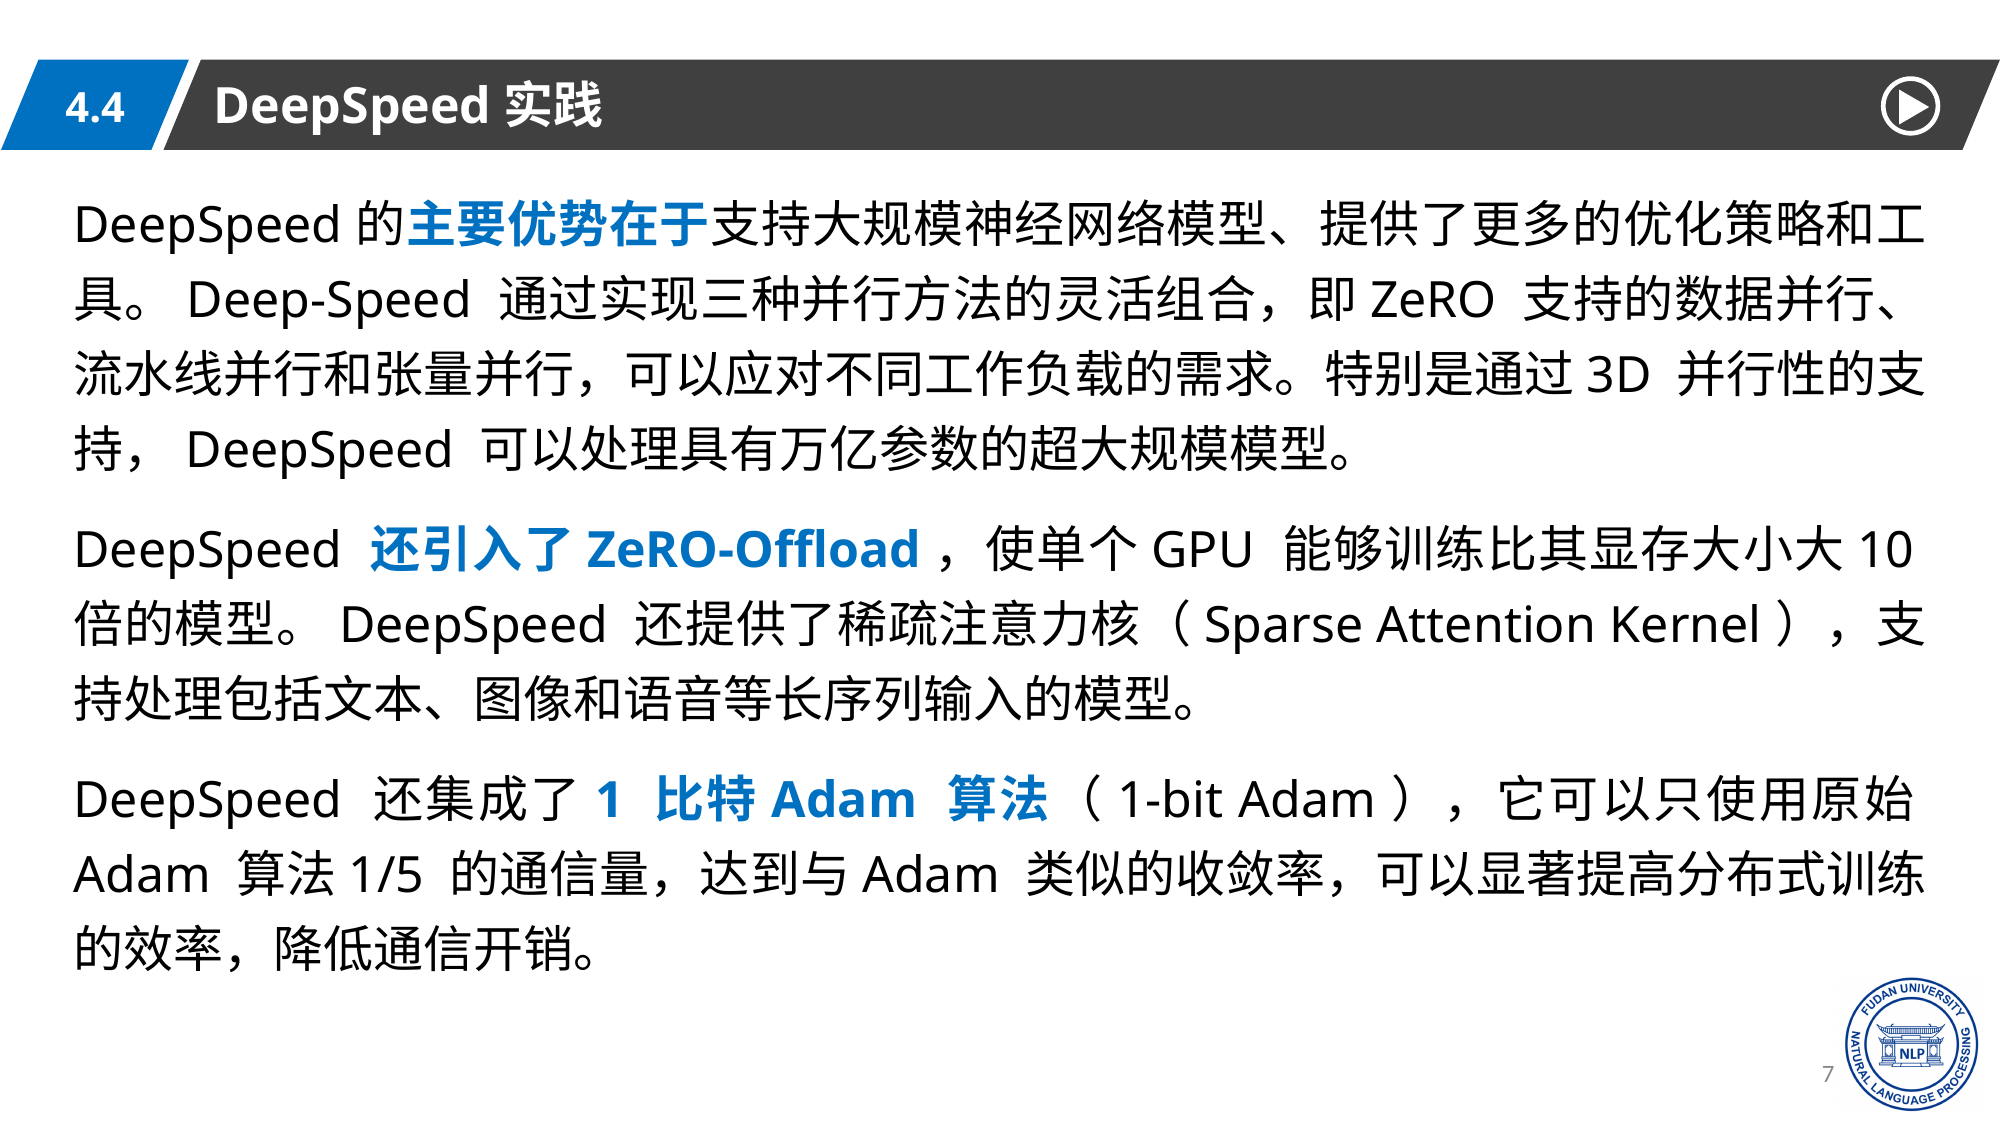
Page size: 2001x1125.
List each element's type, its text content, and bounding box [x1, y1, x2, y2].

text_box [32, 59, 189, 120]
text_box DeepSpeed实践 [199, 66, 619, 142]
slide_number 70 [1412, 1042, 1863, 1103]
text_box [1883, 78, 1939, 134]
text_box [163, 59, 2000, 150]
text_box DeepSpeed的主要优势在于支持大规模神经网络模型、提供了更多的优化策略和工具。Deep-Speed 通过实现三种并行方法的灵活组合，即ZeRO 支持的数据并行、流水线并行和张量并行，可以应对不同工作负载的需求。特别是通过3D 并行性的支持，DeepSpeed 可以处理具有万亿参数的超大规模模型。 DeepSpeed 还引入了ZeRO-Offload，使单个GPU 能够训练比其显存大小大10倍的模型。DeepSpeed 还提供了稀疏注意力核（Sparse Attention Kernel），支持处理包括文本、图像和语音等长序列输入的模型。 DeepSpeed 还集成了1 比特Adam 算法（1-bit Adam），它可以只使用原始Adam 算法1/5 的通信量，达到与Adam 类似的收敛率，可以显著提高分布式训练的效率，降低通信开销。 [58, 170, 1942, 986]
text_box 4.4 [26, 73, 164, 138]
picture [1834, 972, 1985, 1117]
text_box [1, 89, 157, 150]
